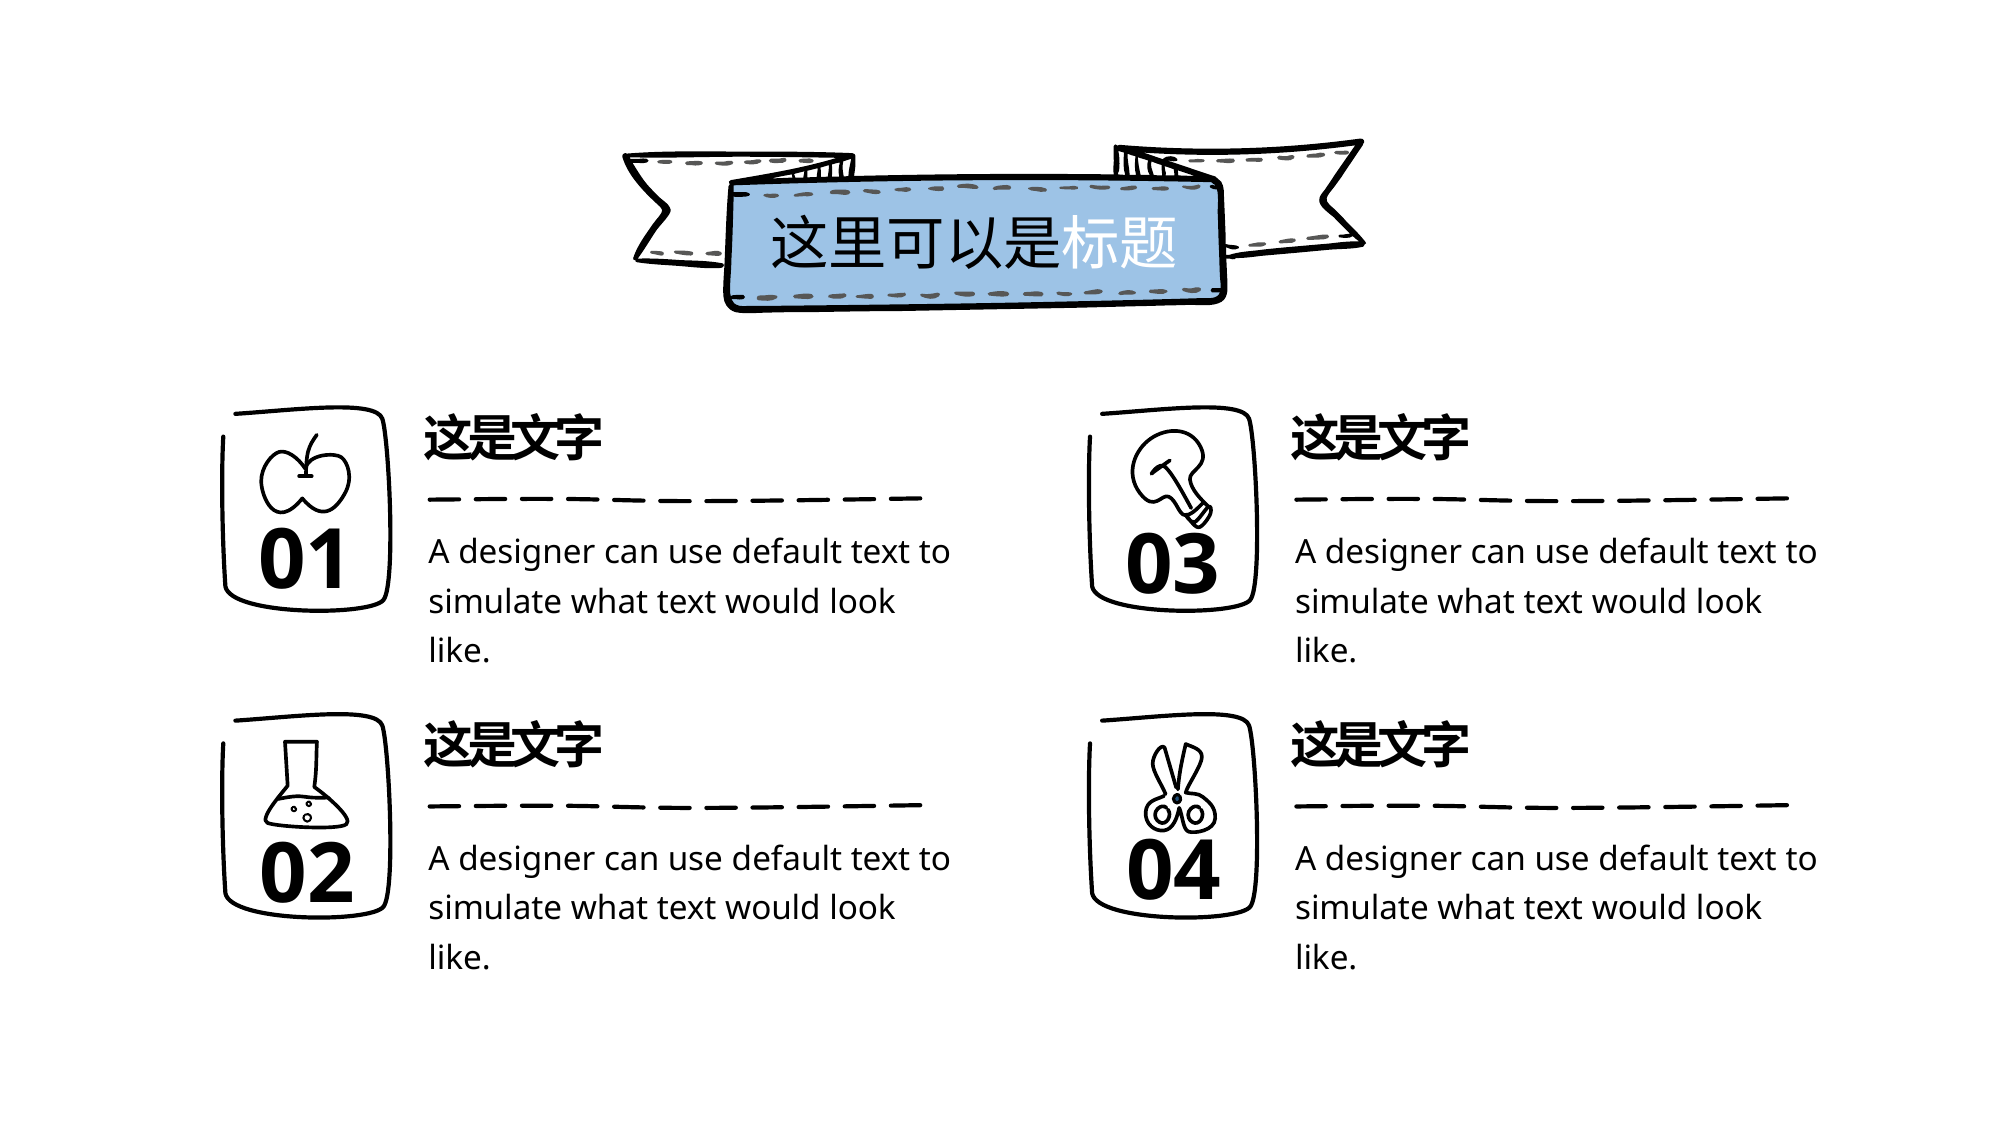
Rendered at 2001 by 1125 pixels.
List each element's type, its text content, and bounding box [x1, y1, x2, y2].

text_box 02 [245, 811, 370, 926]
text_box A designer can use default text to simulate what text would look like. [1280, 819, 1840, 984]
text_box 03 [1110, 502, 1235, 618]
text_box 这是文字 [408, 399, 650, 475]
text_box 01 [243, 498, 368, 613]
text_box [1136, 753, 1225, 823]
text_box 04 [1111, 809, 1236, 924]
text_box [265, 741, 348, 828]
text_box [1295, 497, 1795, 503]
text_box [221, 406, 392, 608]
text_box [1137, 431, 1214, 533]
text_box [261, 434, 350, 513]
text_box A designer can use default text to simulate what text would look like. [413, 819, 973, 984]
text_box [428, 497, 928, 503]
text_box [221, 713, 392, 914]
text_box [1087, 713, 1259, 915]
text_box [1087, 406, 1259, 608]
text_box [621, 138, 1367, 315]
text_box [1295, 804, 1795, 809]
text_box A designer can use default text to simulate what text would look like. [413, 512, 973, 677]
text_box 这是文字 [408, 706, 650, 781]
text_box 这是文字 [1275, 706, 1517, 781]
text_box [428, 804, 928, 809]
text_box 这是文字 [1275, 399, 1517, 475]
text_box A designer can use default text to simulate what text would look like. [1280, 512, 1840, 677]
